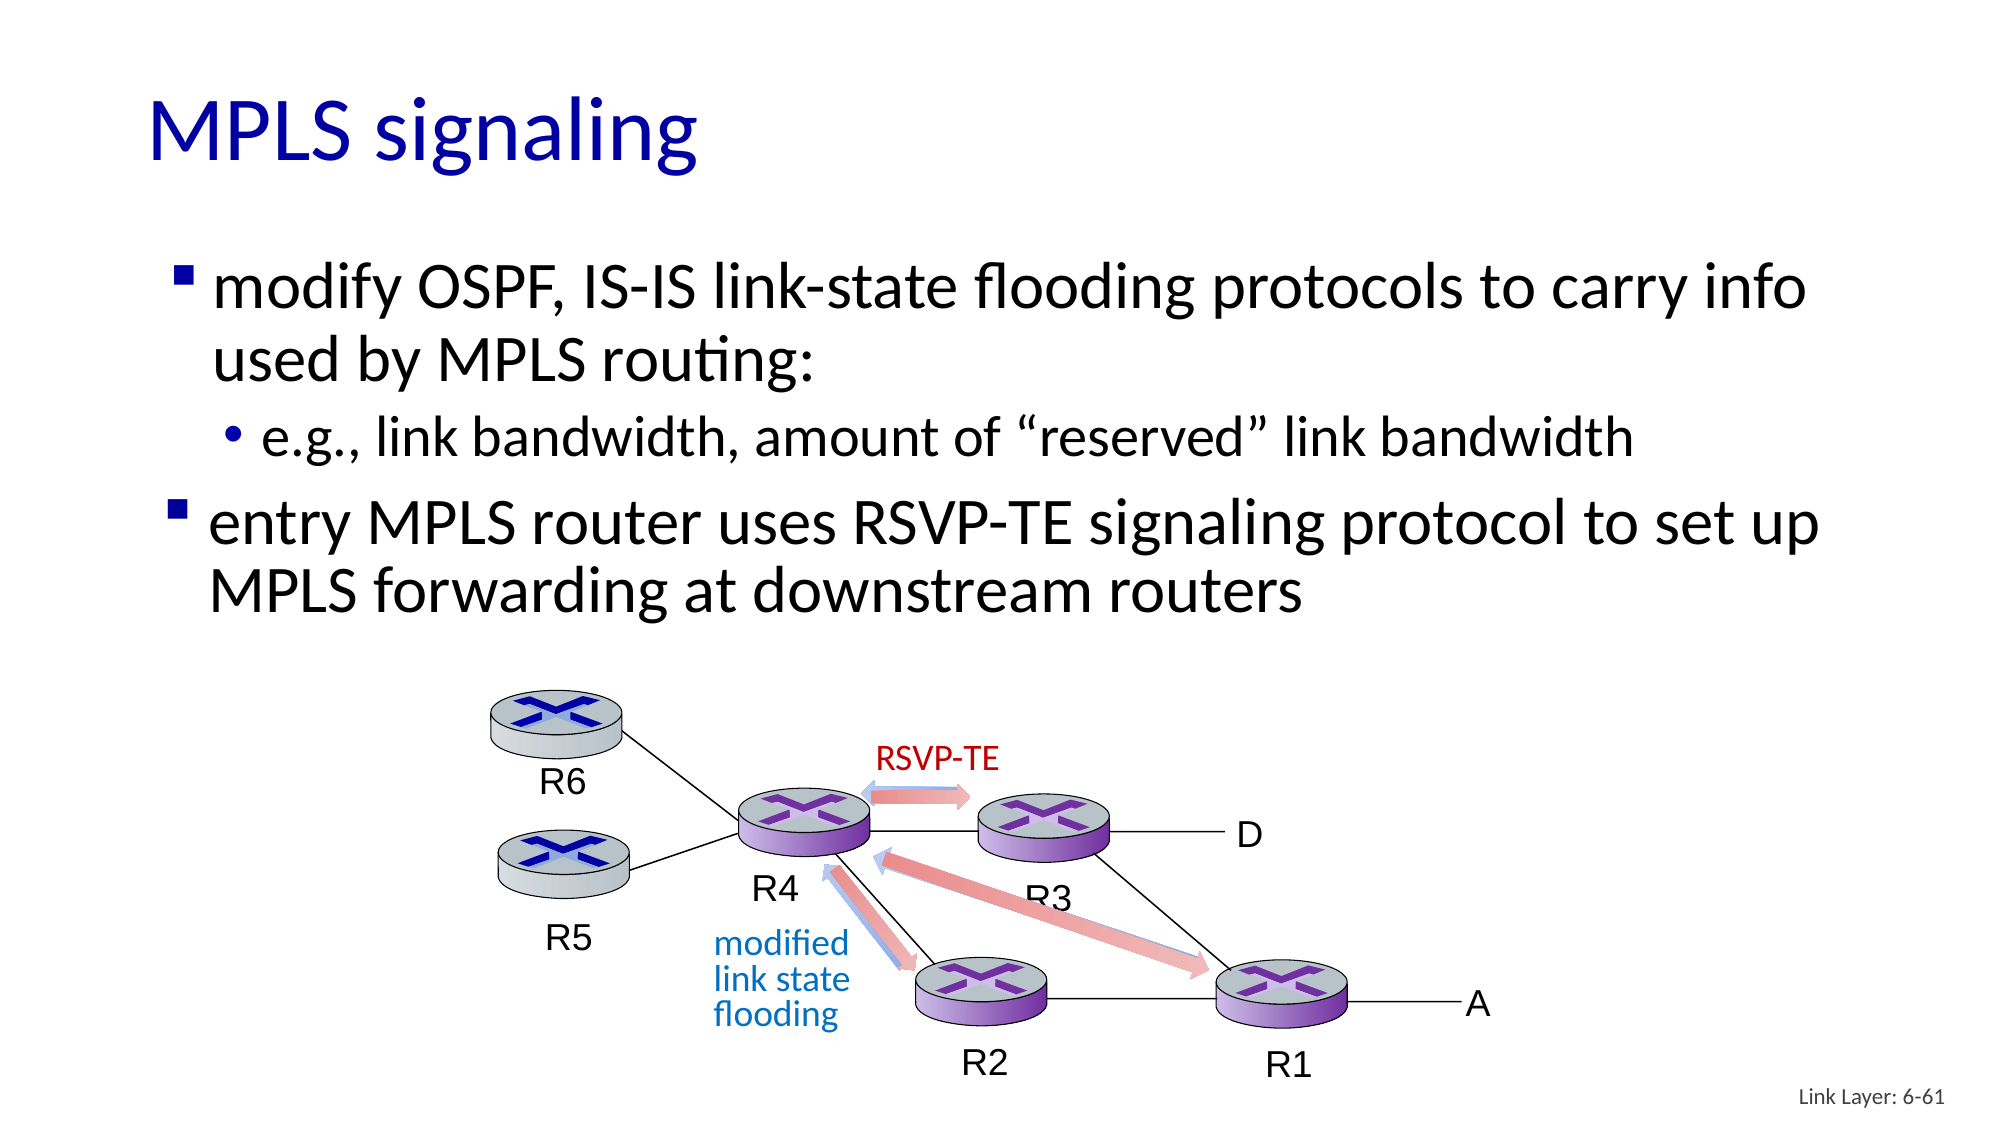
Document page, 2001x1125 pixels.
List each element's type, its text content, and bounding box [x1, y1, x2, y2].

text_box R2 [946, 1045, 1024, 1091]
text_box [1216, 959, 1348, 1029]
text_box entry MPLS router uses RSVP-TE signaling protocol to set up MPLS forwarding at downstream routers [147, 482, 1944, 657]
slide_number Link Layer: 6-61 [1510, 1065, 1961, 1125]
text_box R5 [530, 905, 608, 965]
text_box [697, 780, 1209, 1045]
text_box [498, 830, 630, 899]
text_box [860, 735, 1219, 985]
text_box R6 [524, 759, 602, 810]
text_box D [1221, 802, 1279, 862]
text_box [490, 690, 622, 759]
text_box modify OSPF, IS-IS link-state flooding protocols to carry info used by MPLS routing: e.g., link bandwidth, amount of “reserved” link bandwidth [132, 243, 1968, 596]
text_box A [1450, 971, 1506, 1032]
text_box R1 [1250, 1033, 1328, 1093]
title MPLS signaling [131, 57, 1857, 205]
